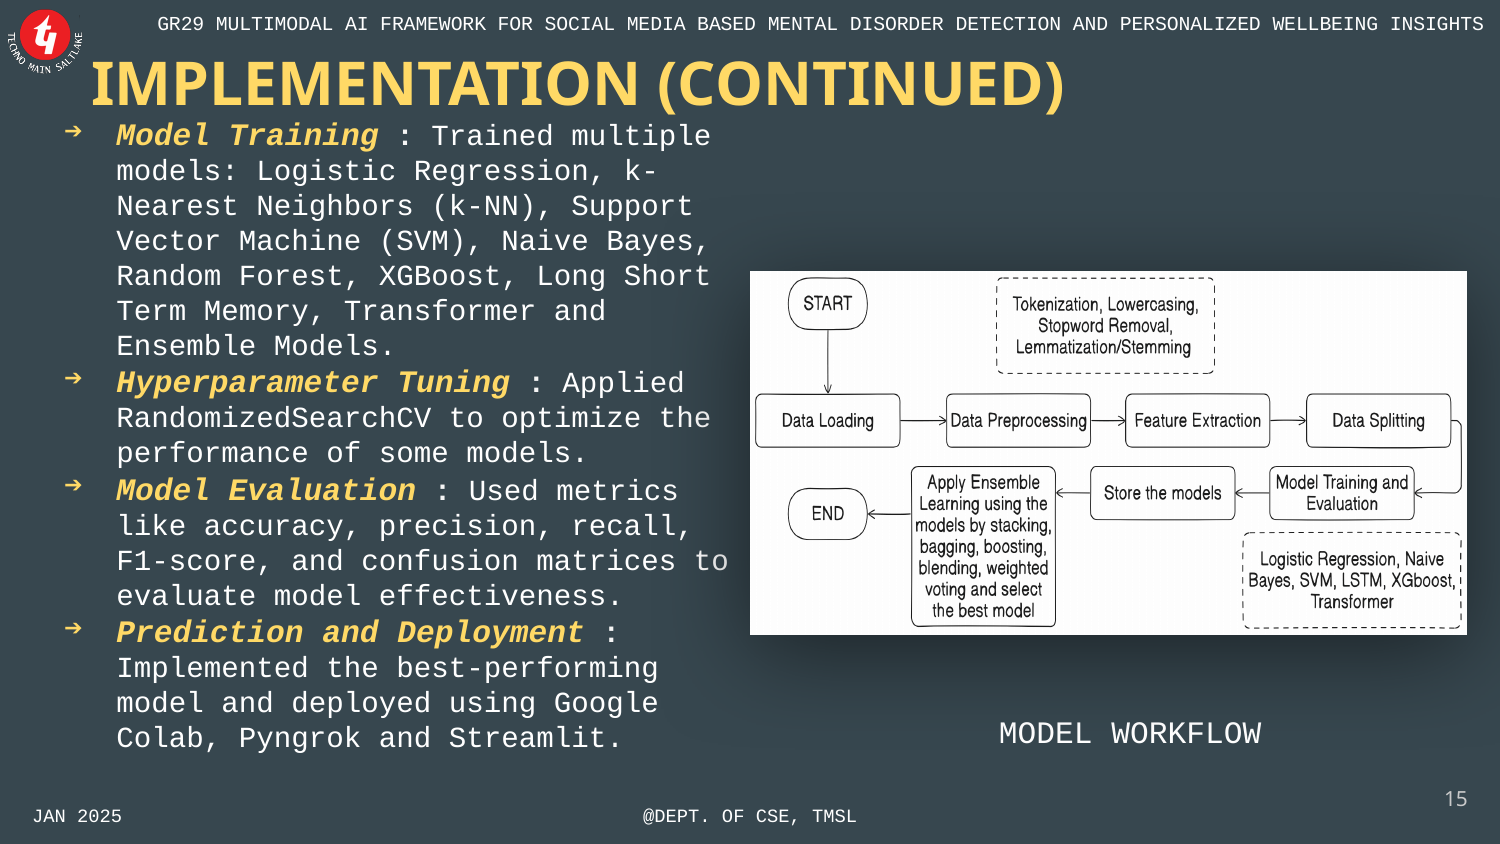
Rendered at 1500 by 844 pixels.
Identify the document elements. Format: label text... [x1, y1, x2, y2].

picture [749, 271, 1467, 635]
picture [0, 0, 91, 87]
text_box JAN 2025 [0, 785, 155, 844]
text_box @DEPT. OF CSE, TMSL [582, 785, 918, 844]
slide_number ‹#› [1392, 767, 1483, 833]
title IMPLEMENTATION (CONTINUED) [76, 49, 1474, 125]
text_box MODEL WORKFLOW [755, 697, 1500, 769]
list Model Training : Trained multiple models: Logistic Regression, k-Nearest Neighbors (k-NN), Support Vector Machine (SVM), Naive Bayes, Random Forest, XGBoost, Long Short Term Memory, Transformer and Ensemble Models. Hyperparameter Tuning : Applied RandomizedSearchCV to optimize the performance of some models. Model Evaluation : Used metrics like accuracy, precision, recall, F1-score, and confusion matrices to evaluate model effectiveness. Prediction and Deployment : Implemented the best-performing model and deployed using Google Colab, Pyngrok and Streamlit. [26, 99, 760, 784]
text_box GR29 MULTIMODAL AI FRAMEWORK FOR SOCIAL MEDIA BASED MENTAL DISORDER DETECTION AND PERSONALIZED WELLBEING INSIGHTS [94, 0, 1500, 49]
